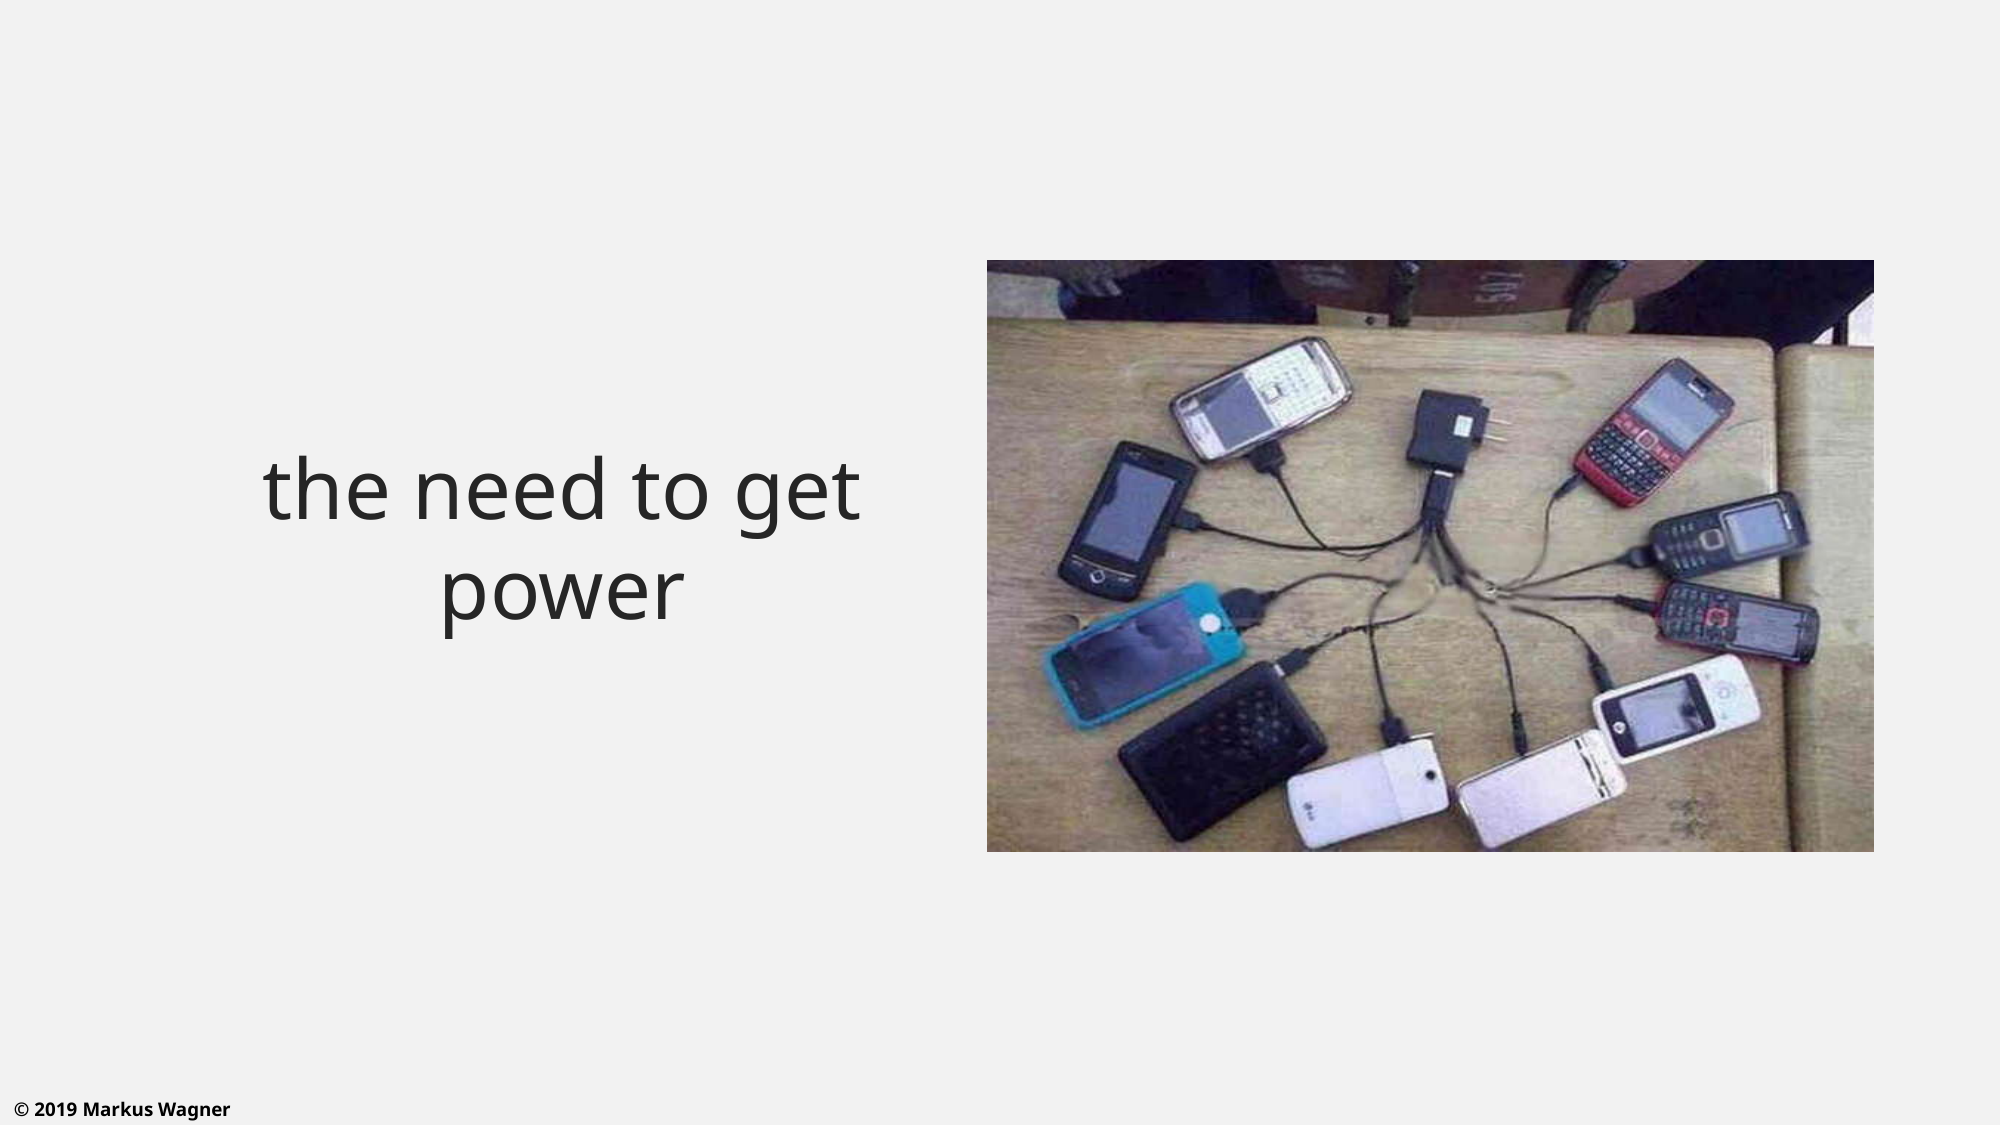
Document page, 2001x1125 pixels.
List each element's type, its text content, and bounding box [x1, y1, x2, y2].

list the need to get power [137, 99, 988, 1014]
picture [987, 260, 1874, 852]
